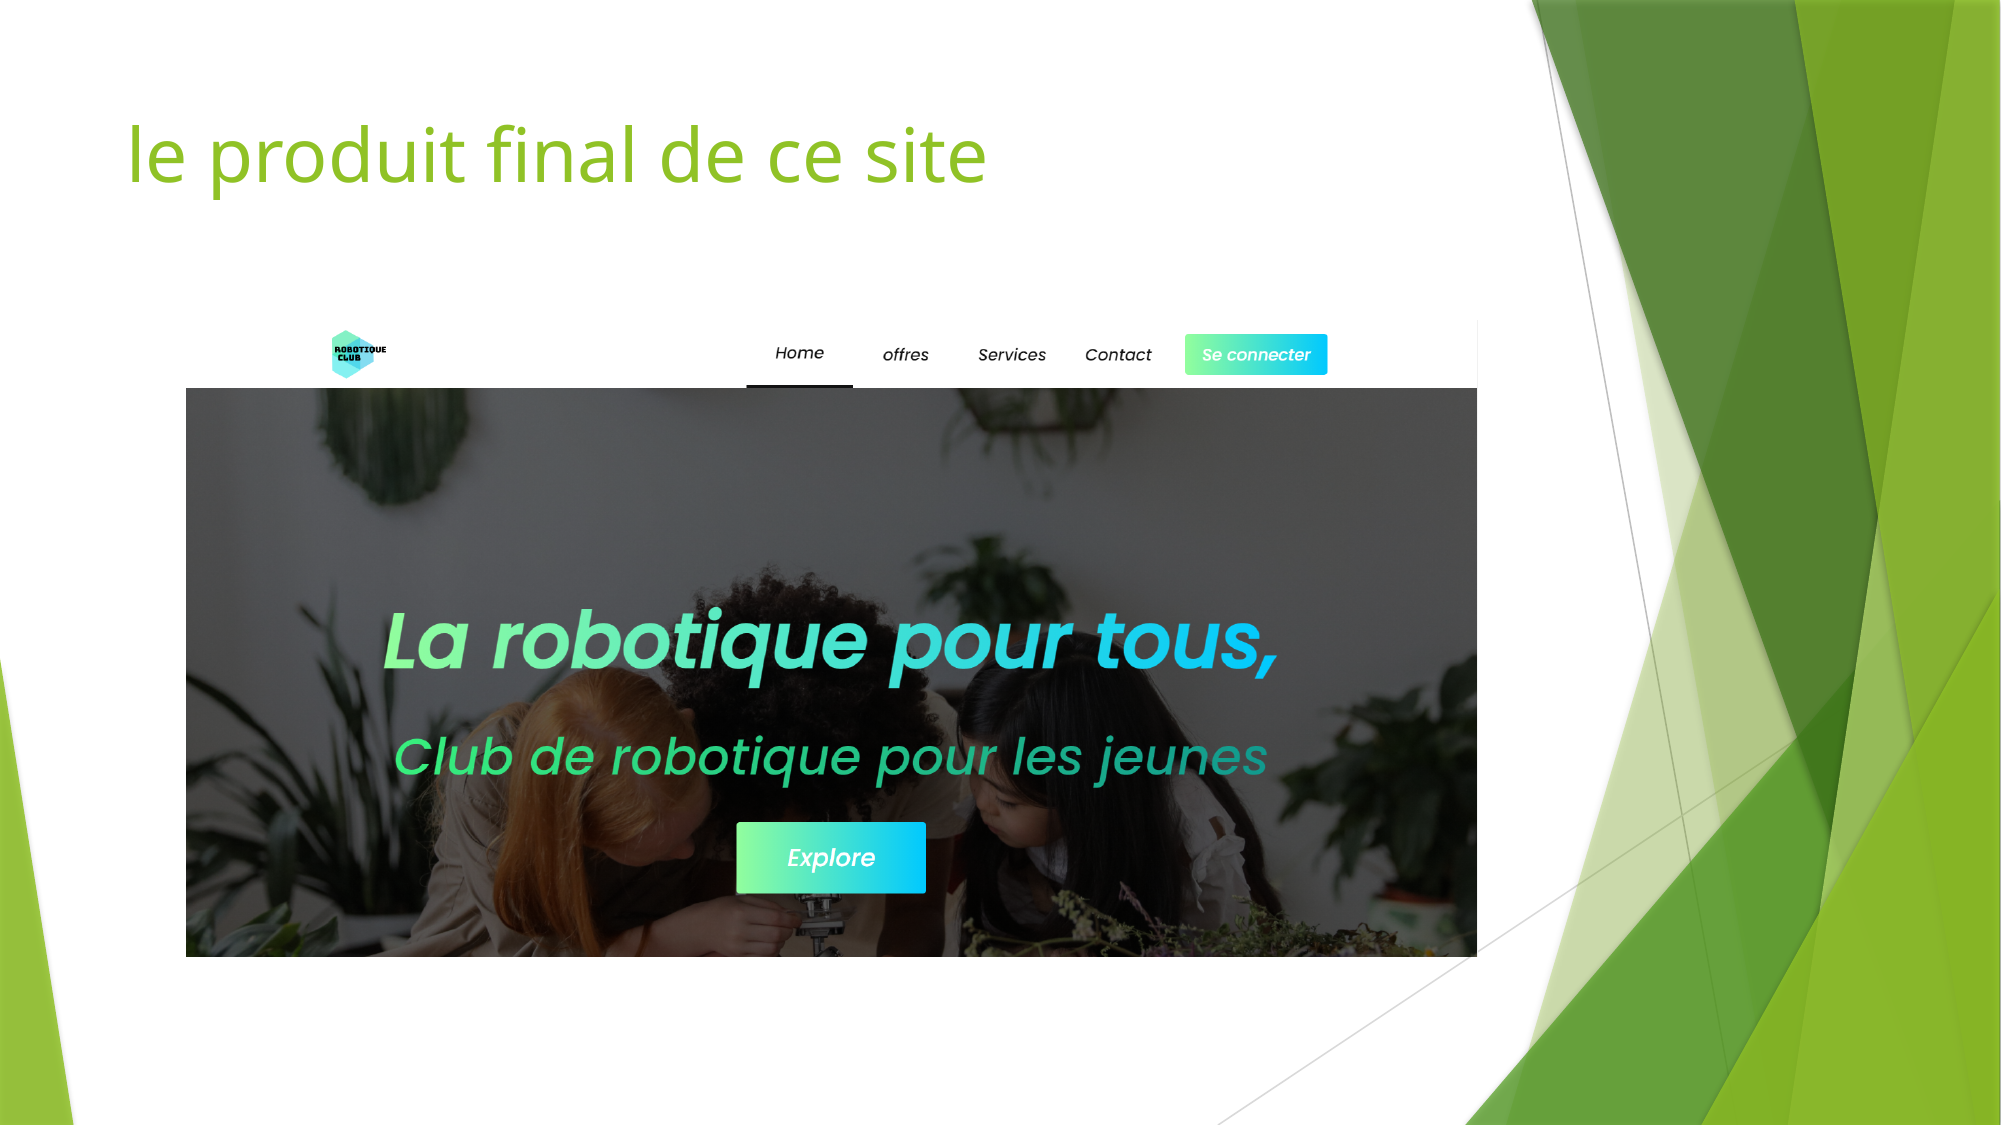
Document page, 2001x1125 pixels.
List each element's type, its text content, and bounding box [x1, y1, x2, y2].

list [185, 319, 1478, 958]
title le produit final de ce site [111, 99, 1522, 317]
